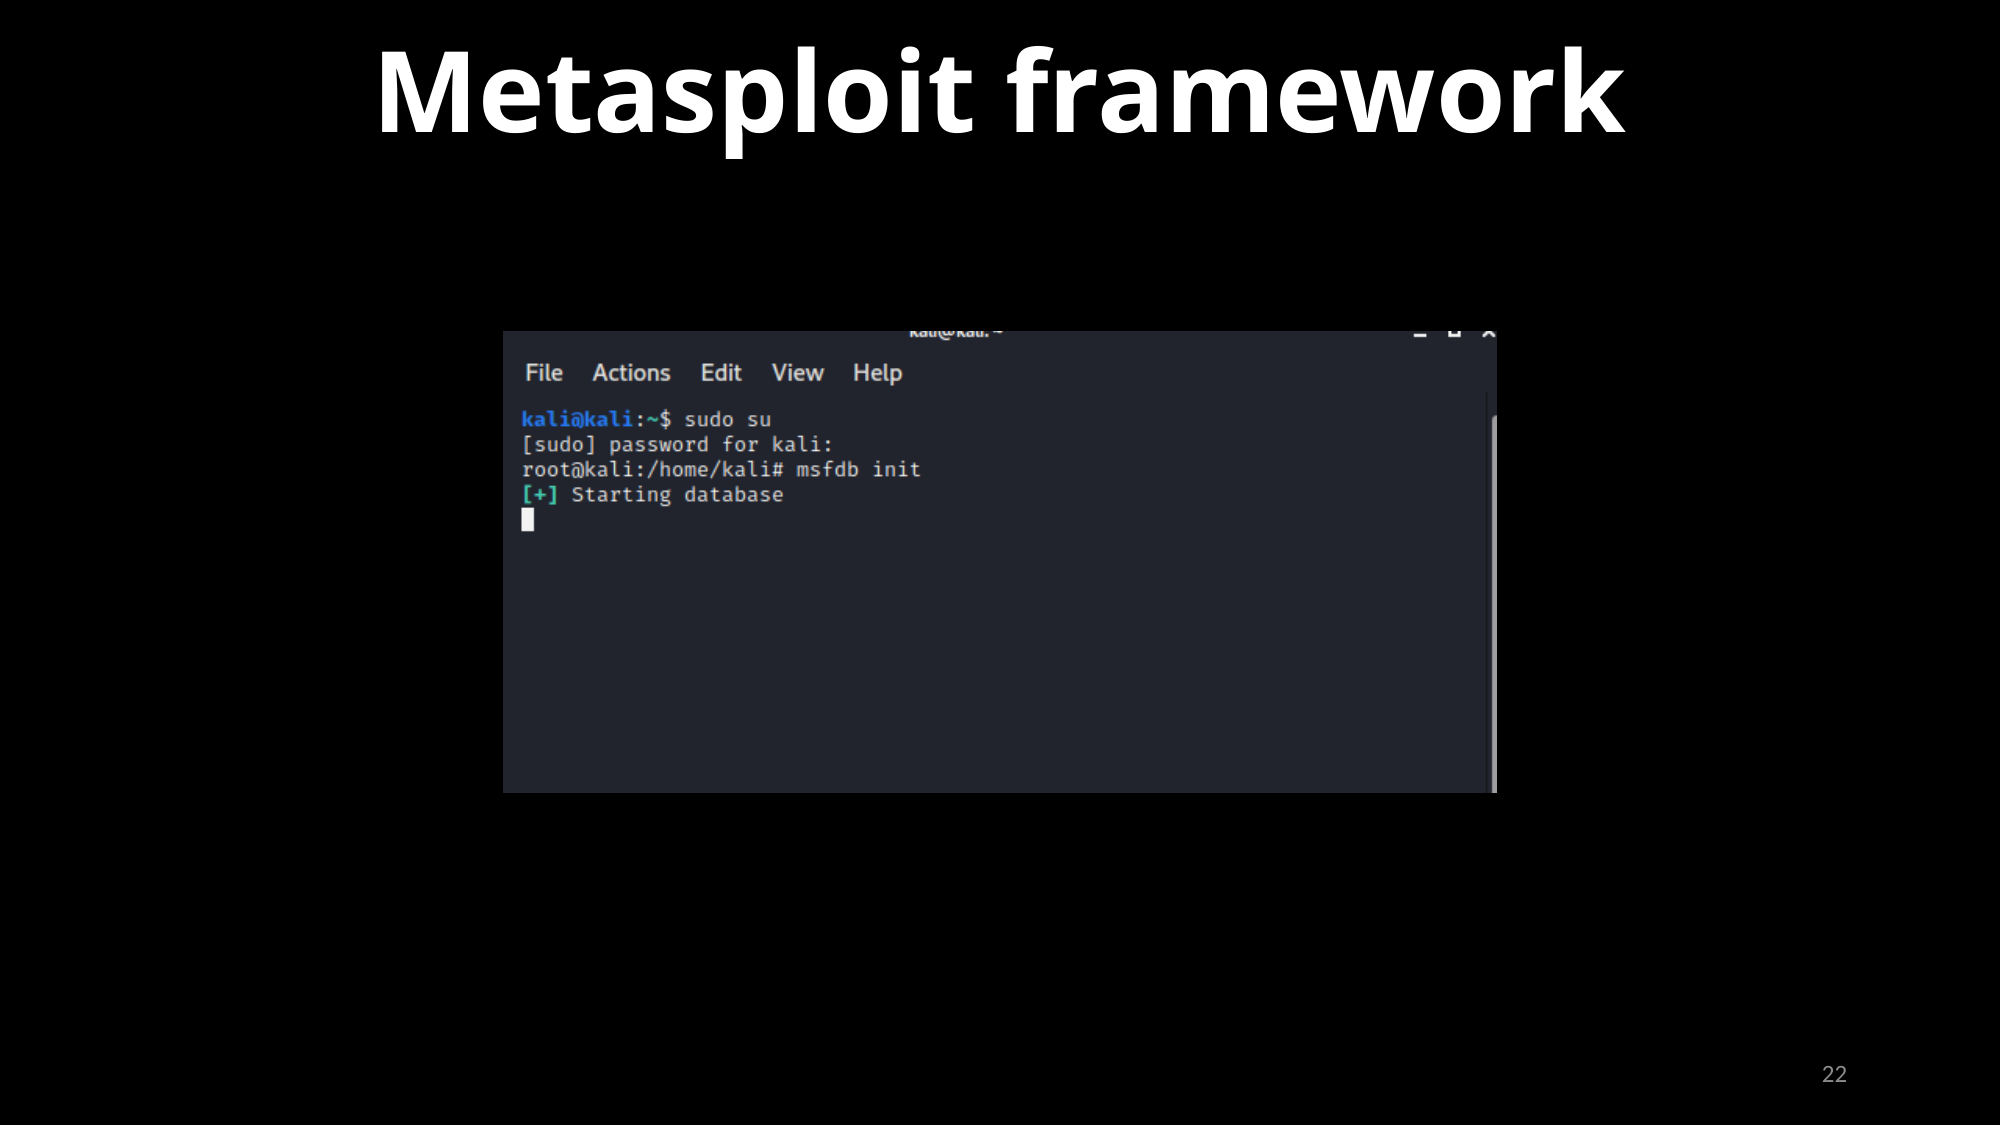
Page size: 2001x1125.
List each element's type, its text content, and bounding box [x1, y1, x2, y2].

slide_number 22 [1412, 1042, 1863, 1103]
picture [503, 331, 1497, 793]
text_box Metasploit framework [0, 12, 2000, 163]
